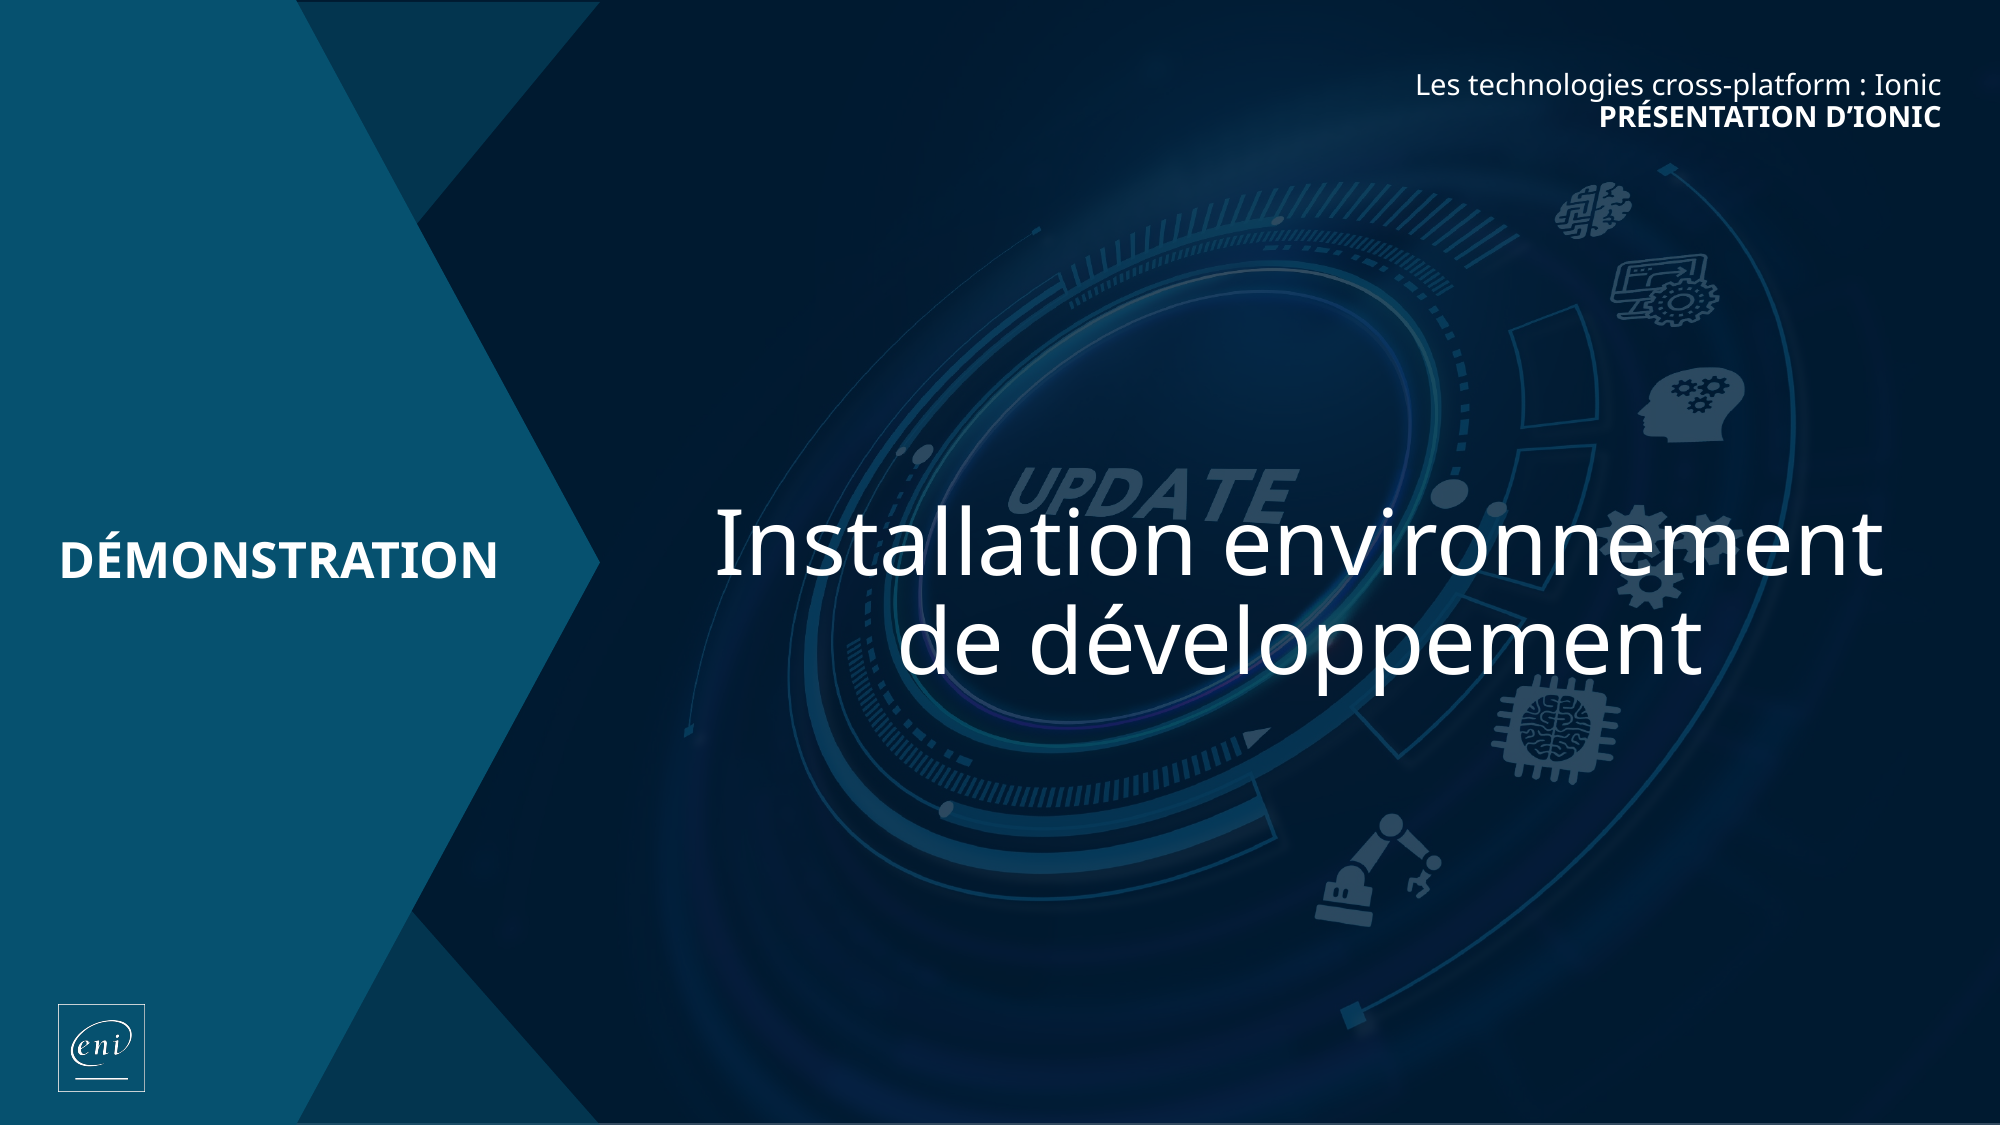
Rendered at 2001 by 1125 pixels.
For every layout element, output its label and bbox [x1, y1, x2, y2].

picture [600, 0, 2000, 1124]
picture [71, 1045, 76, 1060]
text_box [0, 0, 600, 1125]
